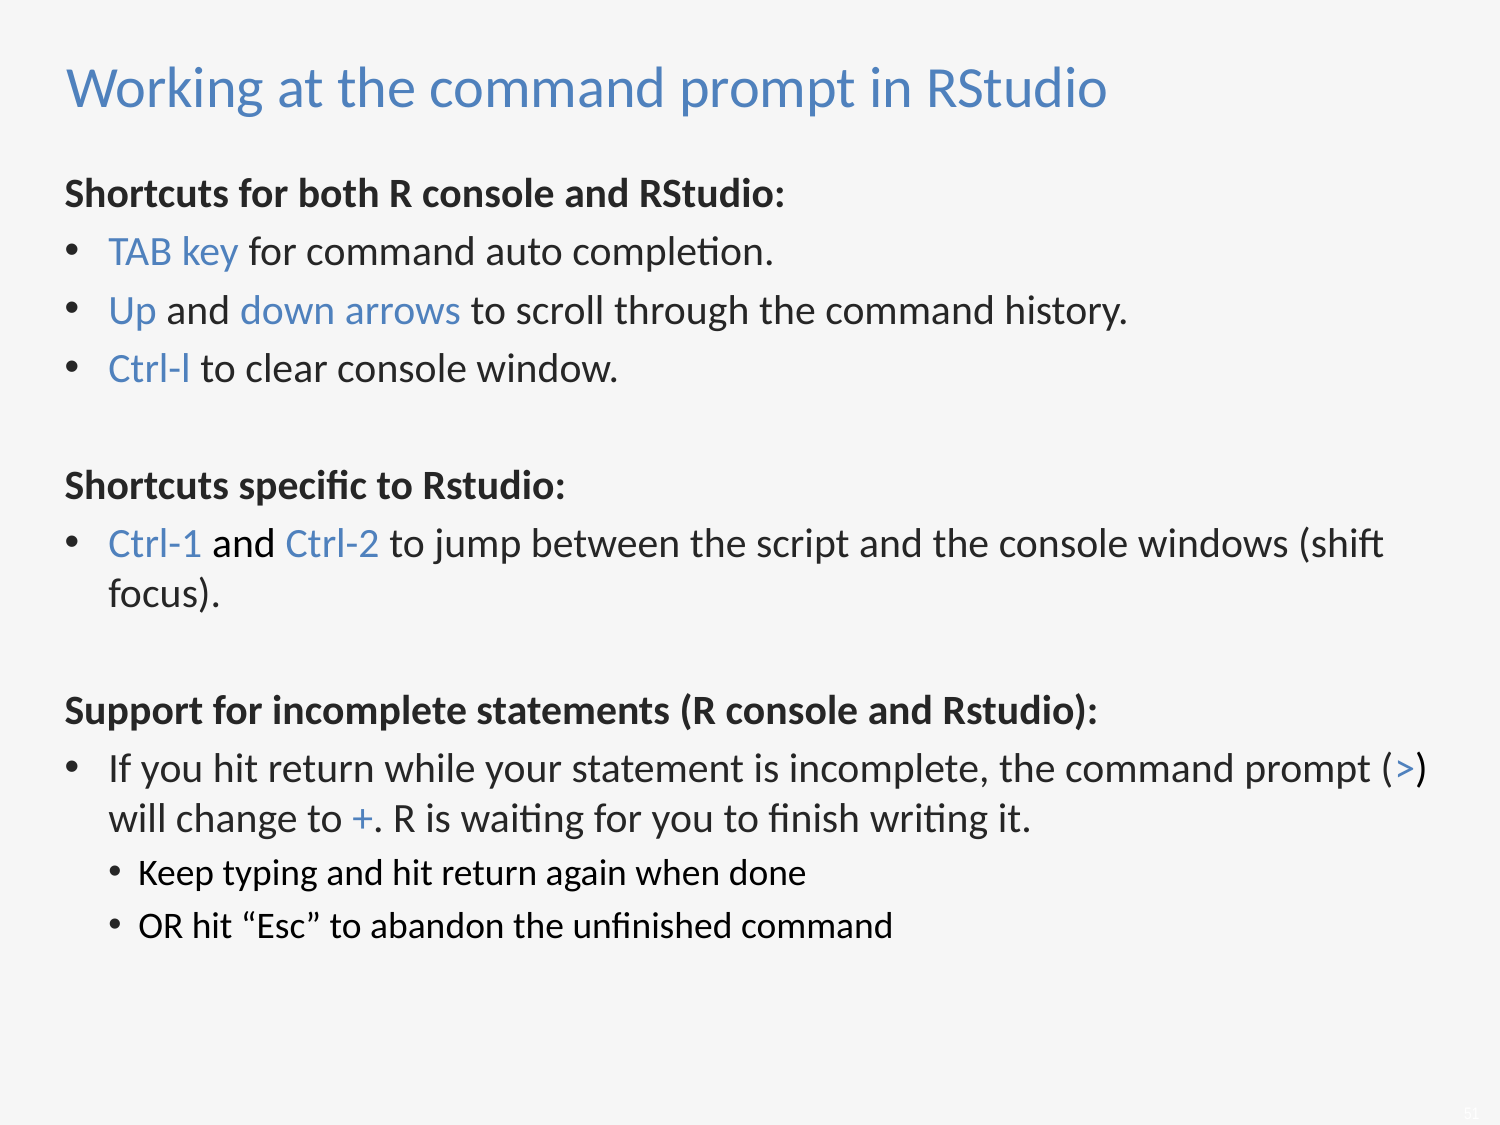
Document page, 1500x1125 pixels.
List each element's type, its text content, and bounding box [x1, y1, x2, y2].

list Shortcuts for both R console and RStudio: TAB key for command auto completion. Up and down arrows to scroll through the command history. Ctrl-l to clear console window. Shortcuts specific to Rstudio: Ctrl-1 and Ctrl-2 to jump between the script and the console windows (shift focus). Support for incomplete statements (R console and Rstudio): If you hit return while your statement is incomplete, the command prompt (>) will change to +. R is waiting for you to finish writing it. Keep typing and hit return again when done OR hit “Esc” to abandon the unfinished command [64, 165, 1436, 1088]
title Working at the command prompt in RStudio [42, 56, 1346, 121]
